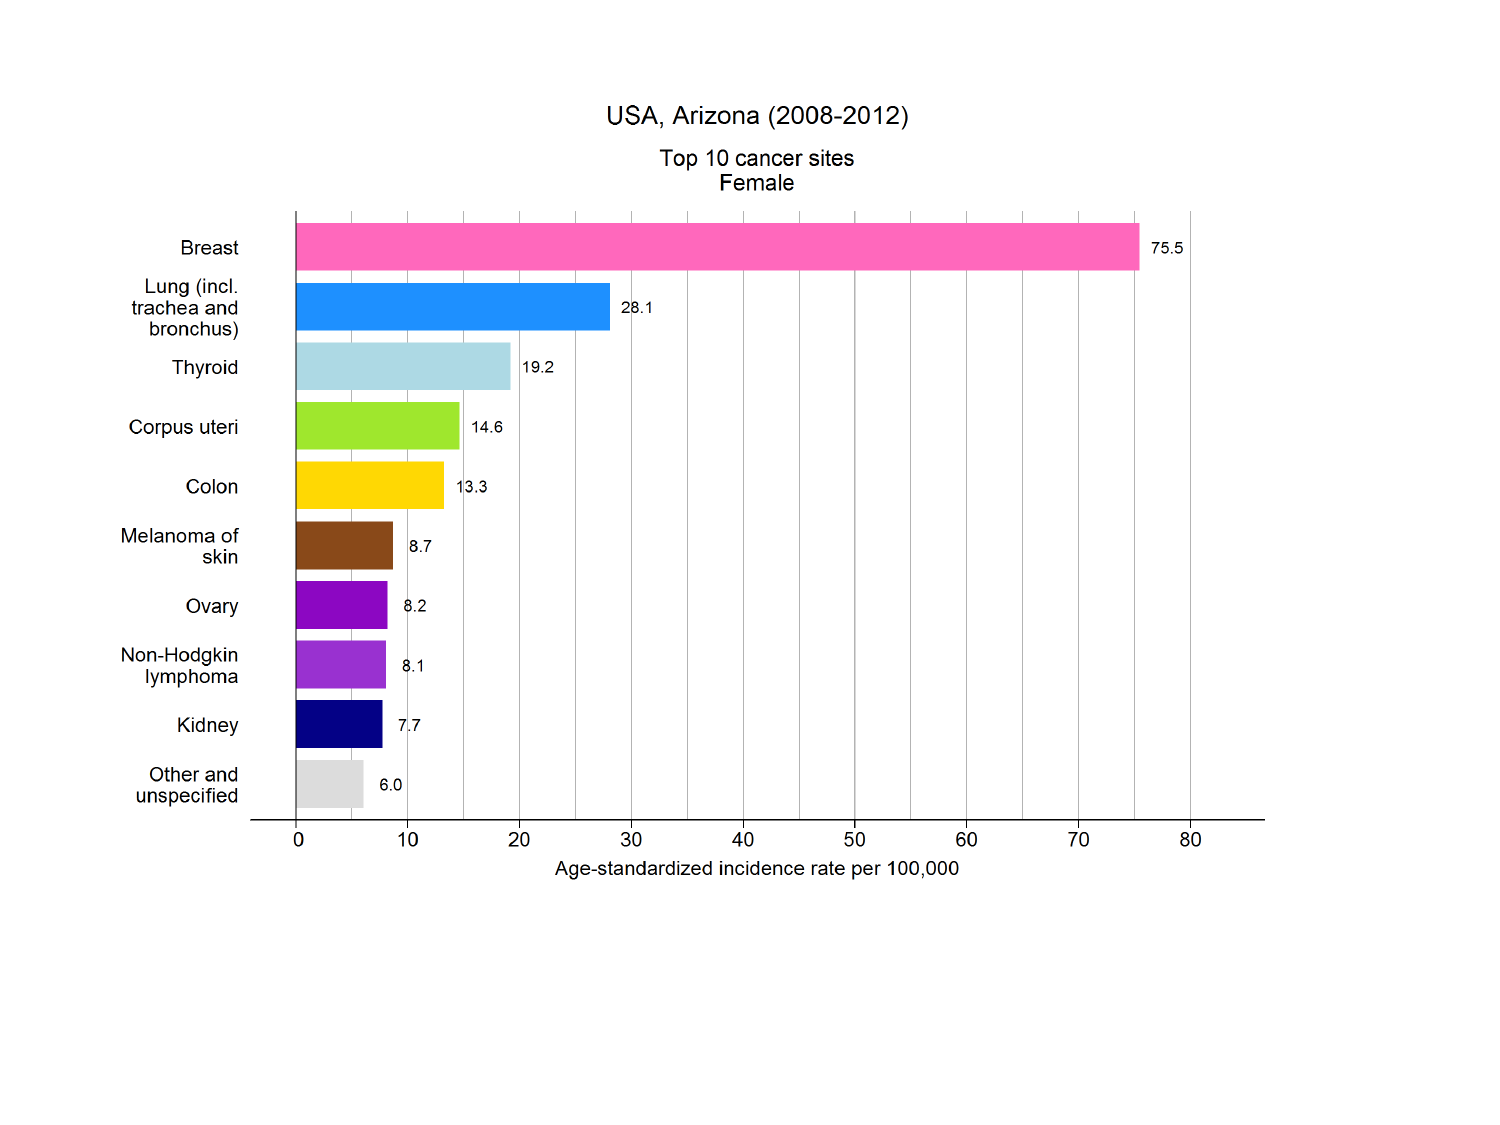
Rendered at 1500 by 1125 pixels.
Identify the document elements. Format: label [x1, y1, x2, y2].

list [91, 67, 1293, 917]
